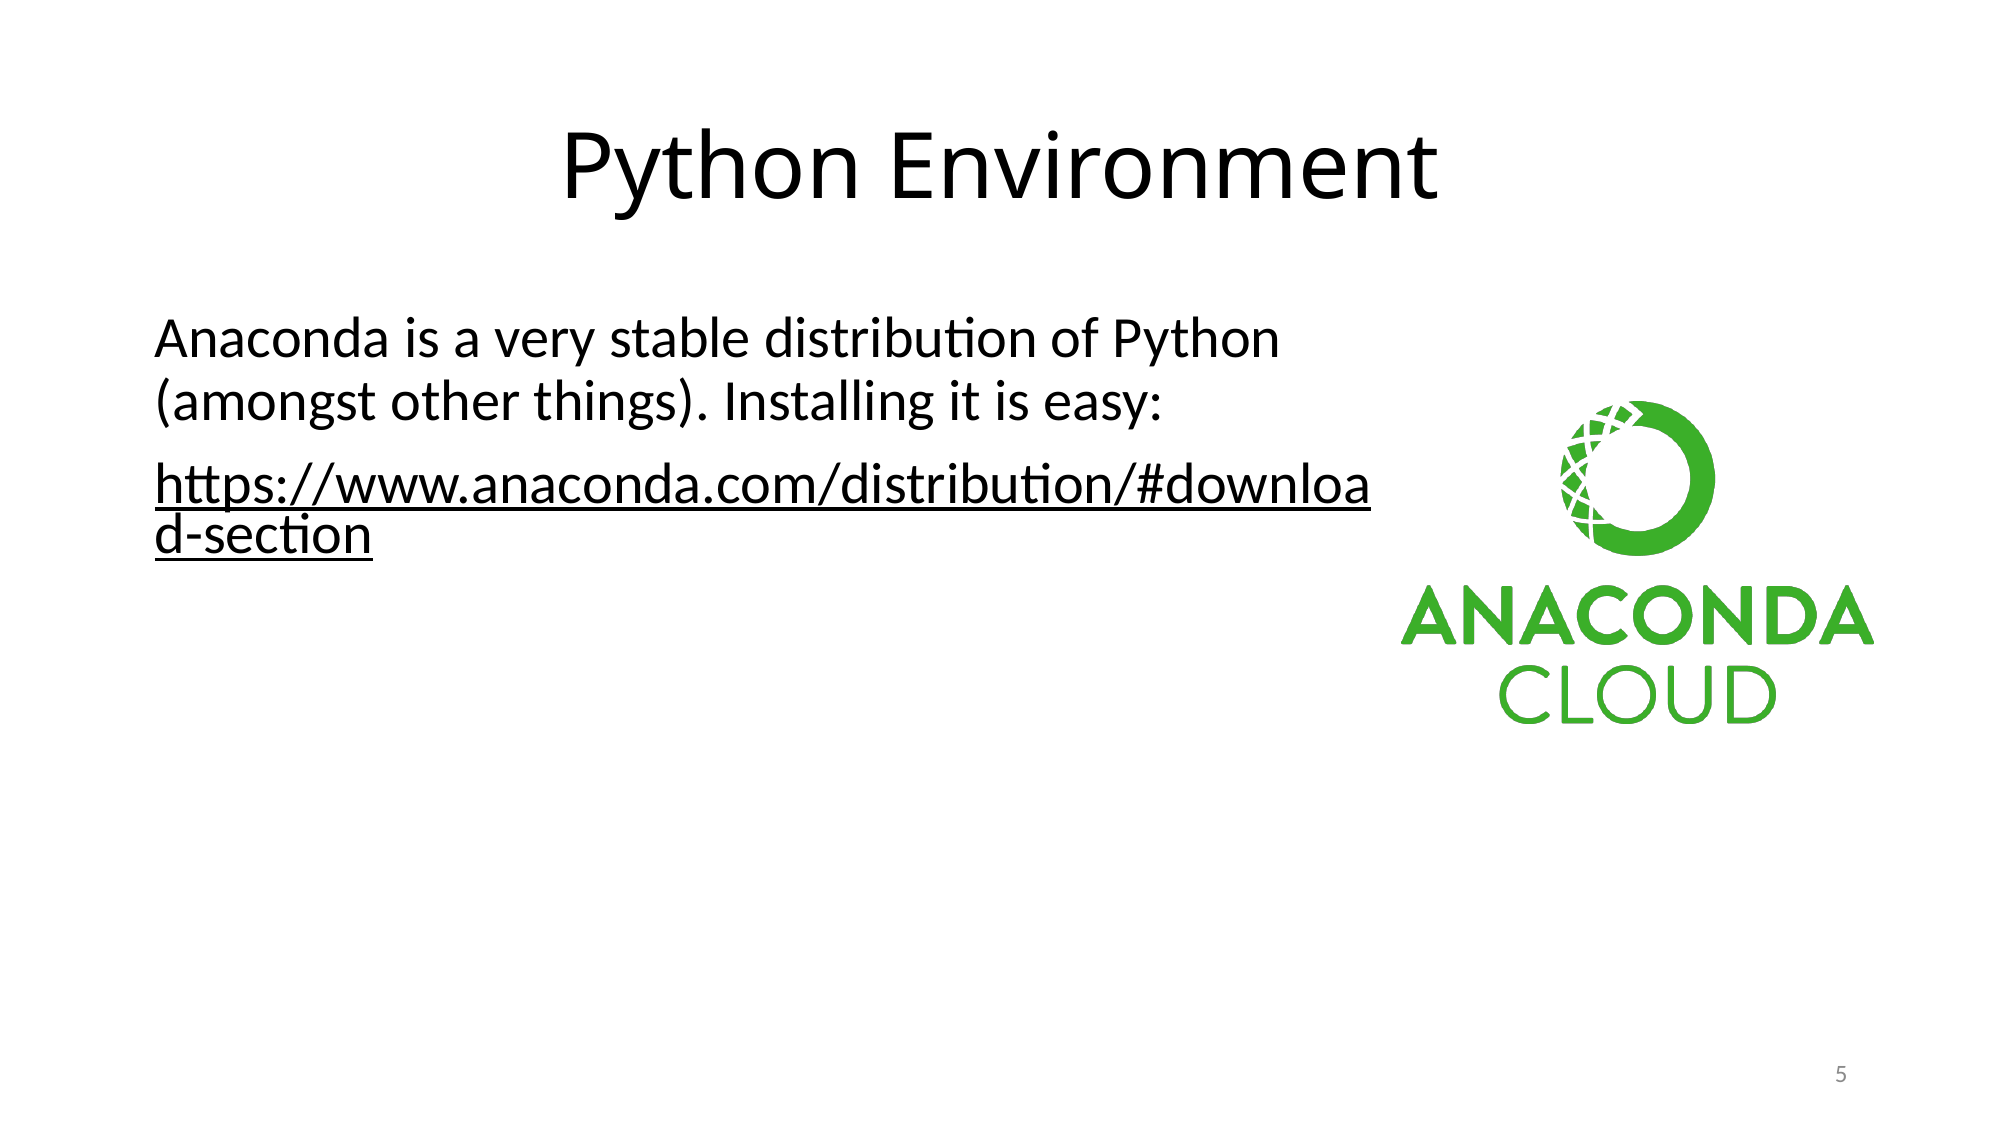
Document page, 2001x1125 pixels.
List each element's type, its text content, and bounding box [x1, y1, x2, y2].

picture [1401, 401, 1874, 724]
slide_number 5 [1412, 1042, 1863, 1103]
title Python Environment [137, 59, 1863, 278]
list Anaconda is a very stable distribution of Python (amongst other things). Installing it is easy: https://www.anaconda.com/distribution/#download-section [137, 299, 1402, 1014]
